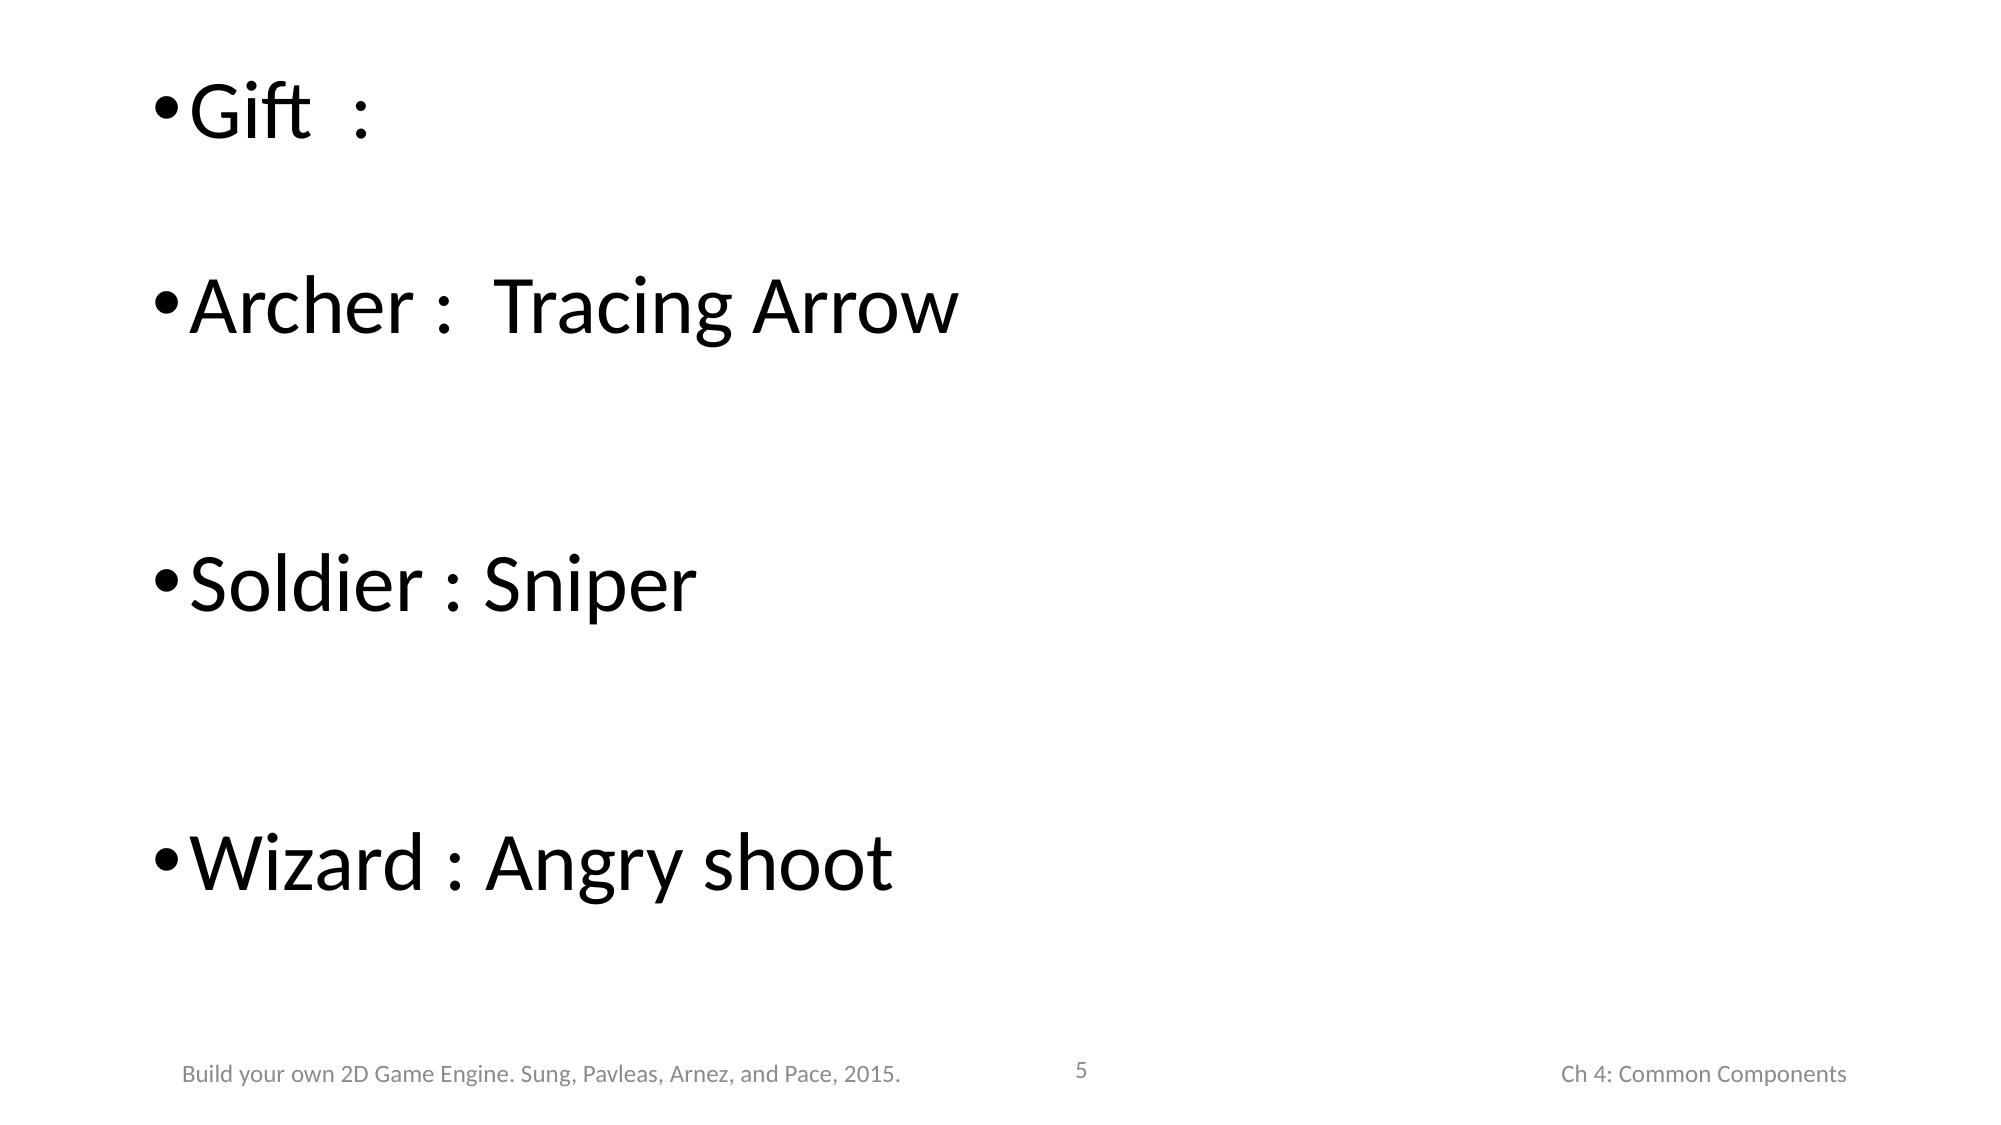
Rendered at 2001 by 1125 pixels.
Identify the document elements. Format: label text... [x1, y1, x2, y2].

list Gift : Archer : Tracing Arrow Soldier : Sniper Wizard : Angry shoot [137, 59, 1863, 1014]
